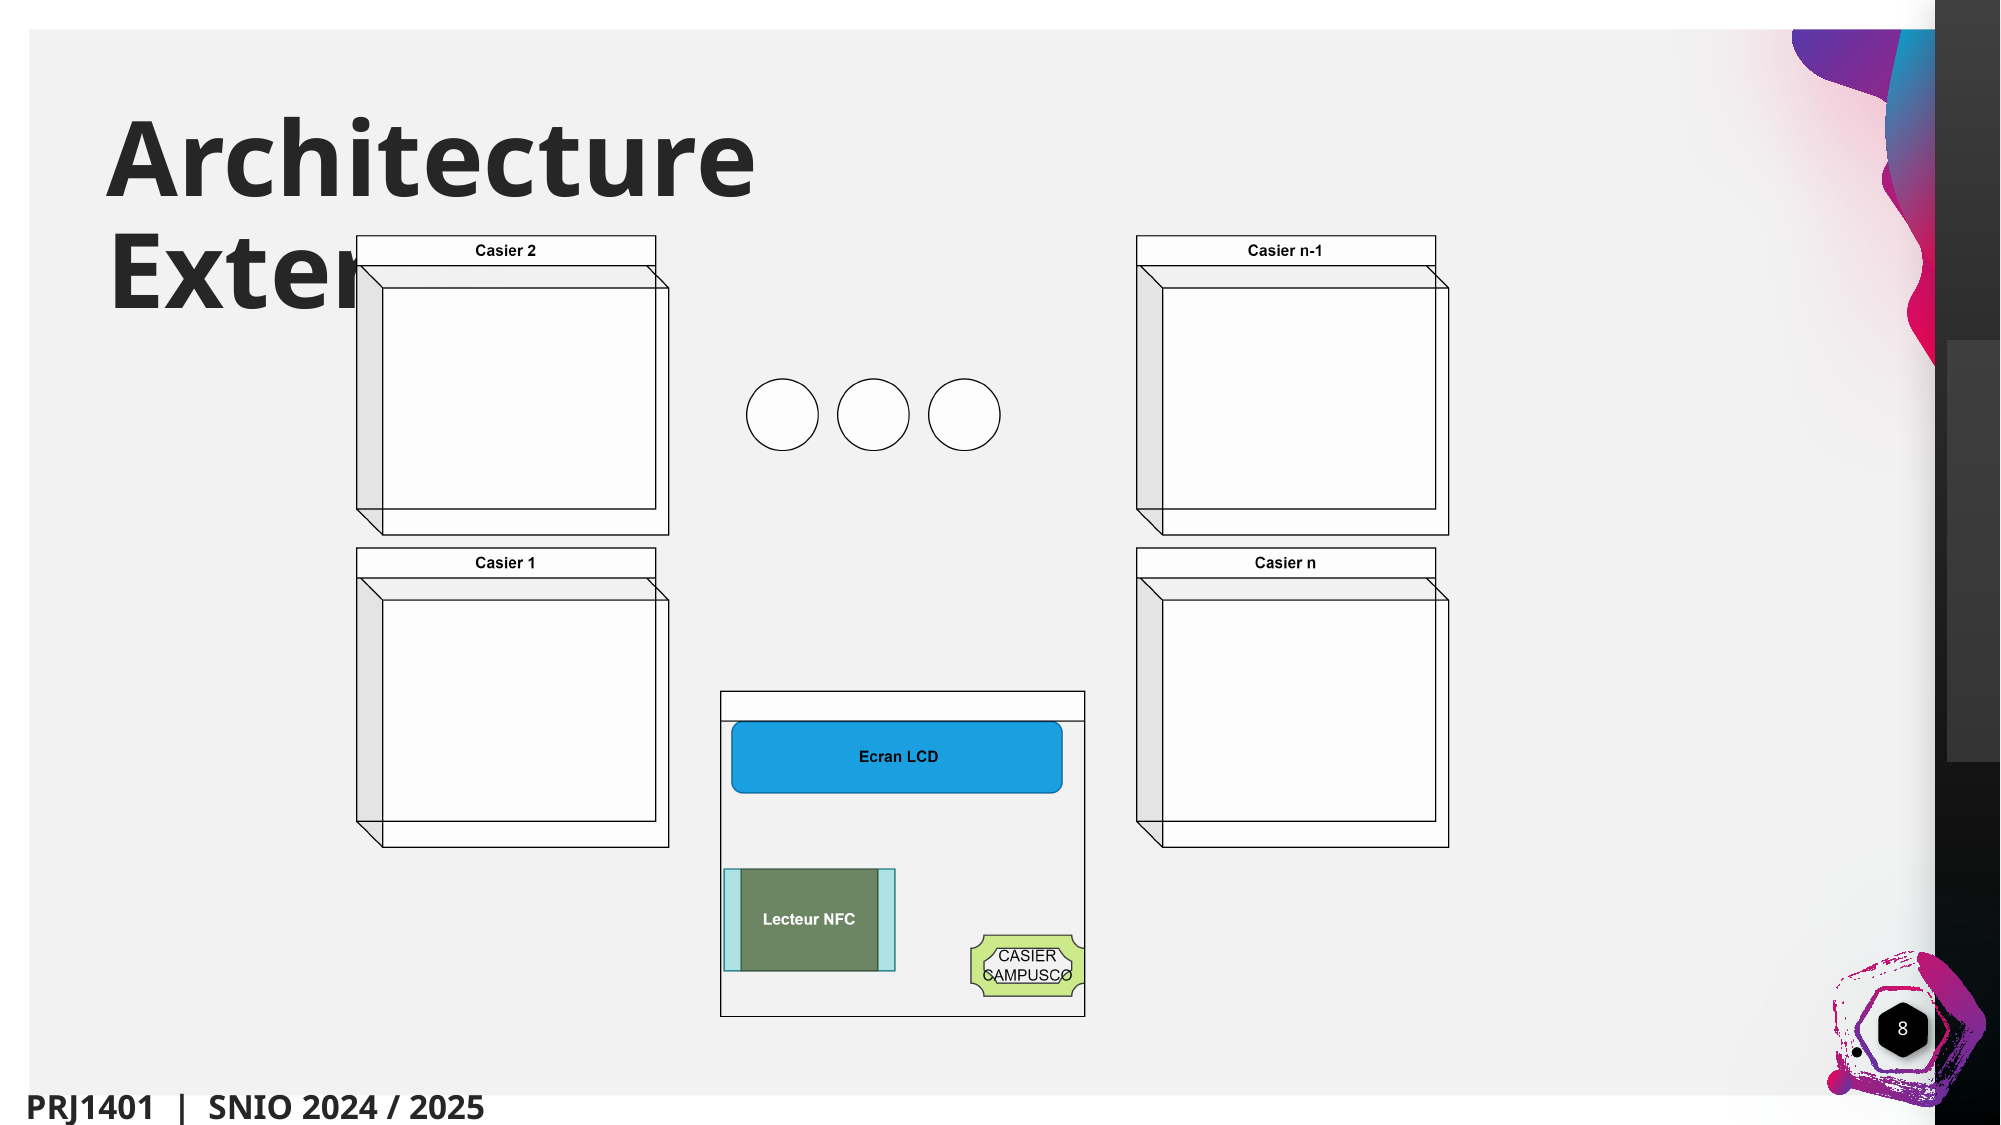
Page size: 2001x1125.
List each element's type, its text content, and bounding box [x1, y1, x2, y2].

picture [1947, 340, 2000, 762]
picture [343, 222, 1462, 1030]
title Architecture Externe [106, 106, 1131, 225]
slide_number 8 [1872, 1001, 1934, 1057]
text_box PRJ1401 | SNIO 2024 / 2025 [0, 1091, 625, 1125]
